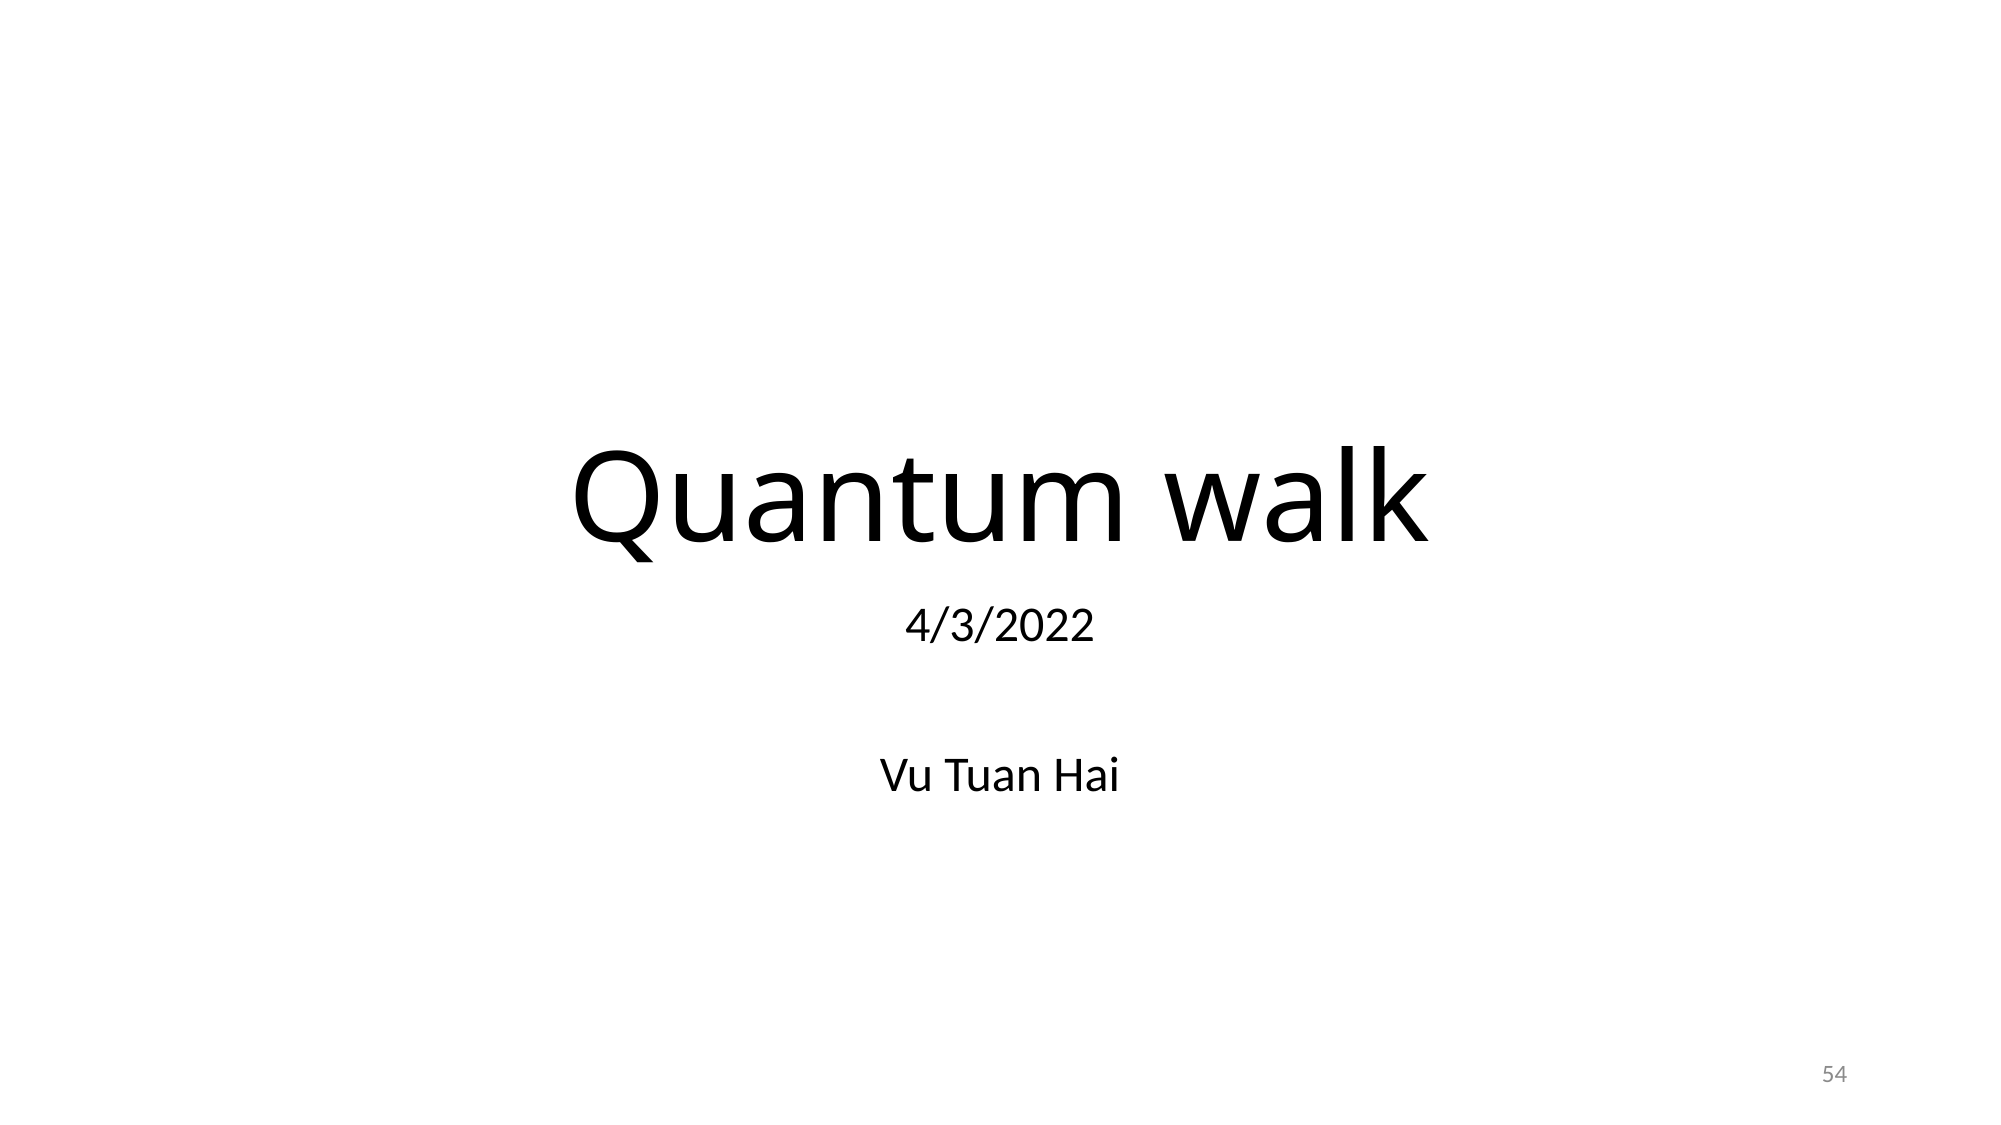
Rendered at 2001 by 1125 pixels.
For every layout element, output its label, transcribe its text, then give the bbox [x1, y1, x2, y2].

title Quantum walk [249, 184, 1750, 576]
subtitle 4/3/2022 Vu Tuan Hai [249, 590, 1750, 863]
slide_number 54 [1412, 1042, 1863, 1103]
